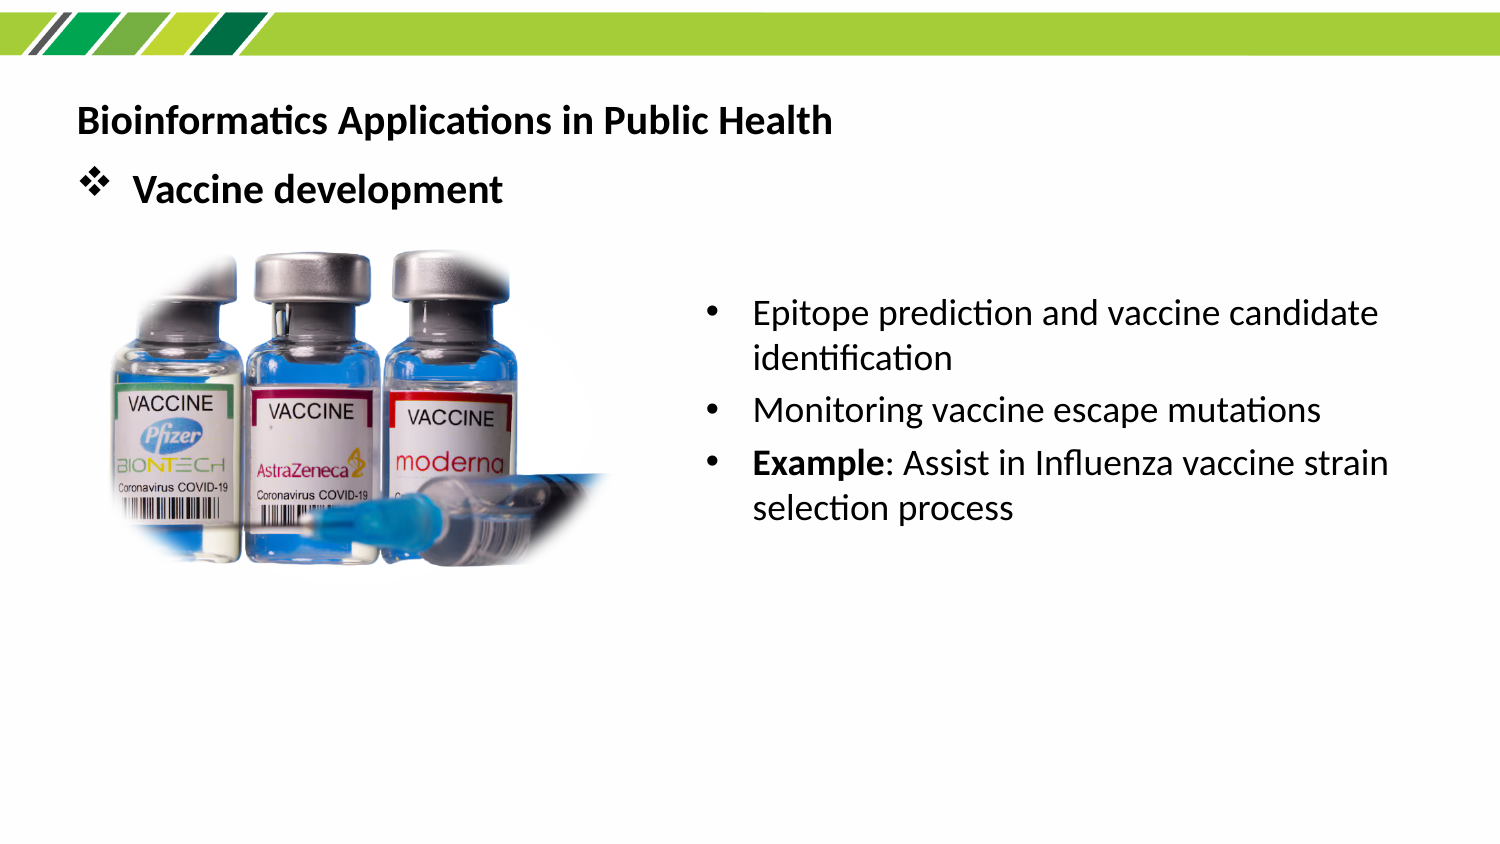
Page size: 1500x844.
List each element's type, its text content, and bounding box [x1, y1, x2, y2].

text_box Vaccine development [61, 154, 629, 219]
text_box Bioinformatics Applications in Public Health [62, 85, 865, 151]
picture [0, 0, 1500, 844]
list Epitope prediction and vaccine candidate identification Monitoring vaccine escape mutations Example: Assist in Influenza vaccine strain selection process [690, 280, 1427, 615]
